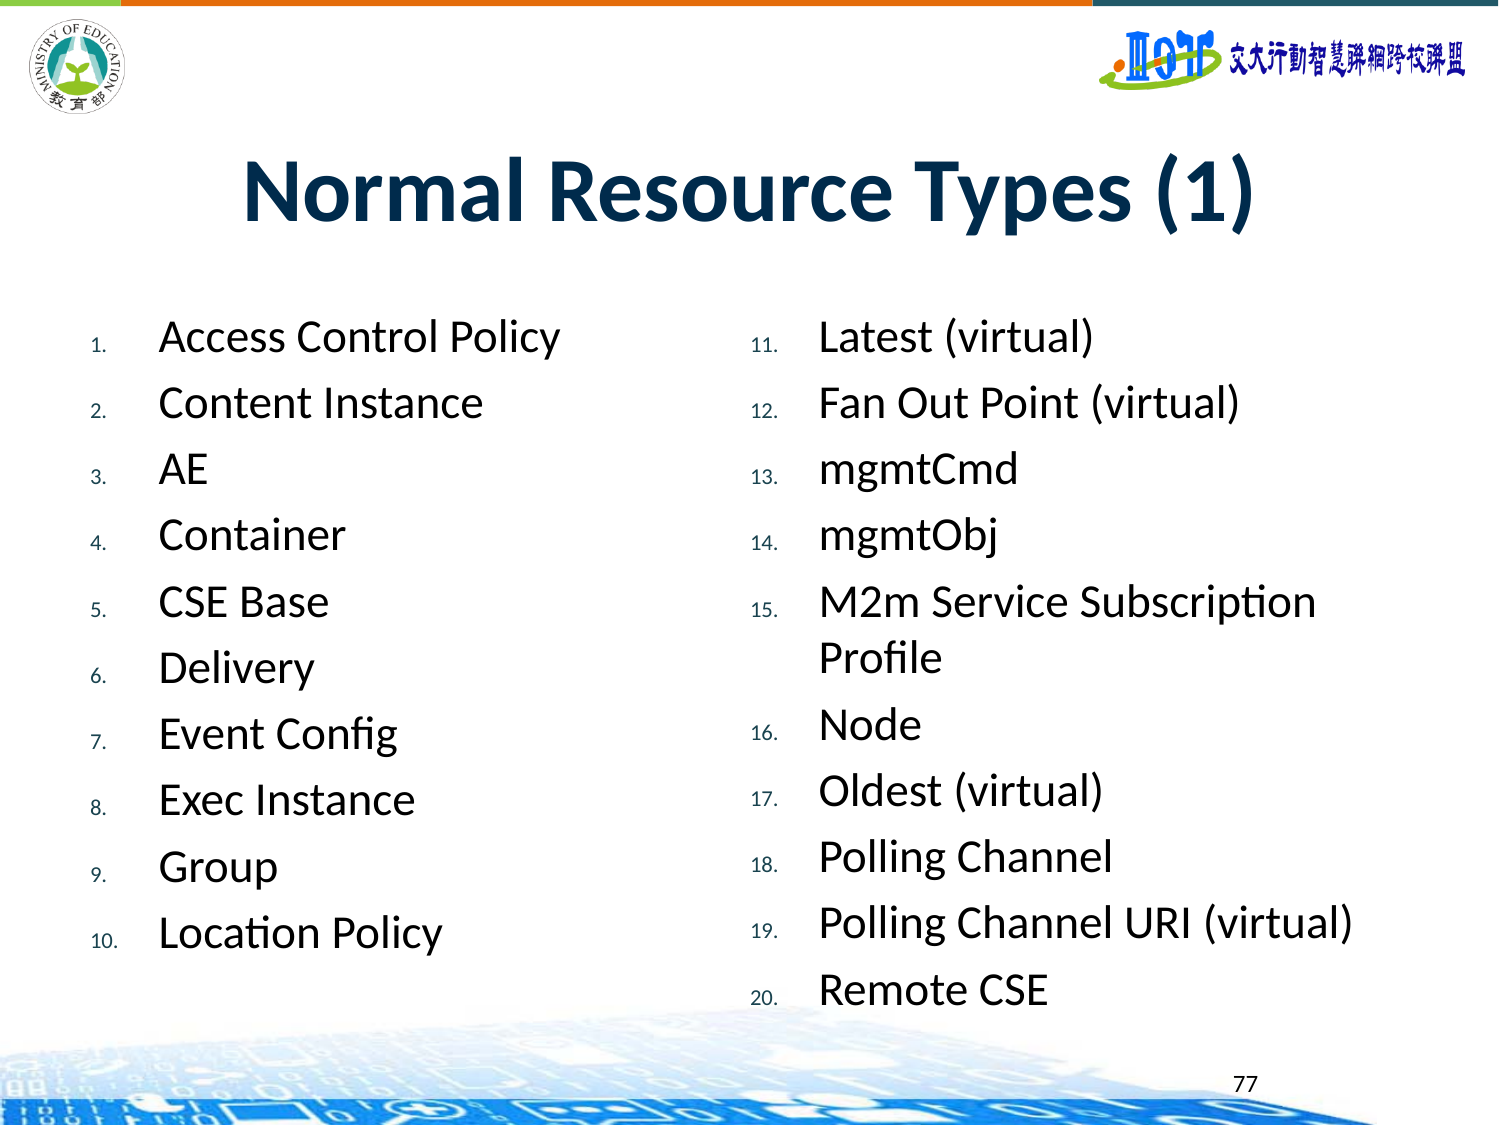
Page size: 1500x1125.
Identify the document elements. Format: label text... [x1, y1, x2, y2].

list Access Control Policy Content Instance AE Container CSE Base Delivery Event Config Exec Instance Group Location Policy Latest (virtual) Fan Out Point (virtual) mgmtCmd mgmtObj M2m Service Subscription Profile Node Oldest (virtual) Polling Channel Polling Channel URI (virtual) Remote CSE [75, 297, 1425, 1024]
title Normal Resource Types (1) [75, 101, 1425, 268]
picture [0, 987, 1377, 1125]
slide_number 77 [1218, 1059, 1380, 1120]
picture [1099, 30, 1465, 90]
picture [29, 19, 125, 114]
